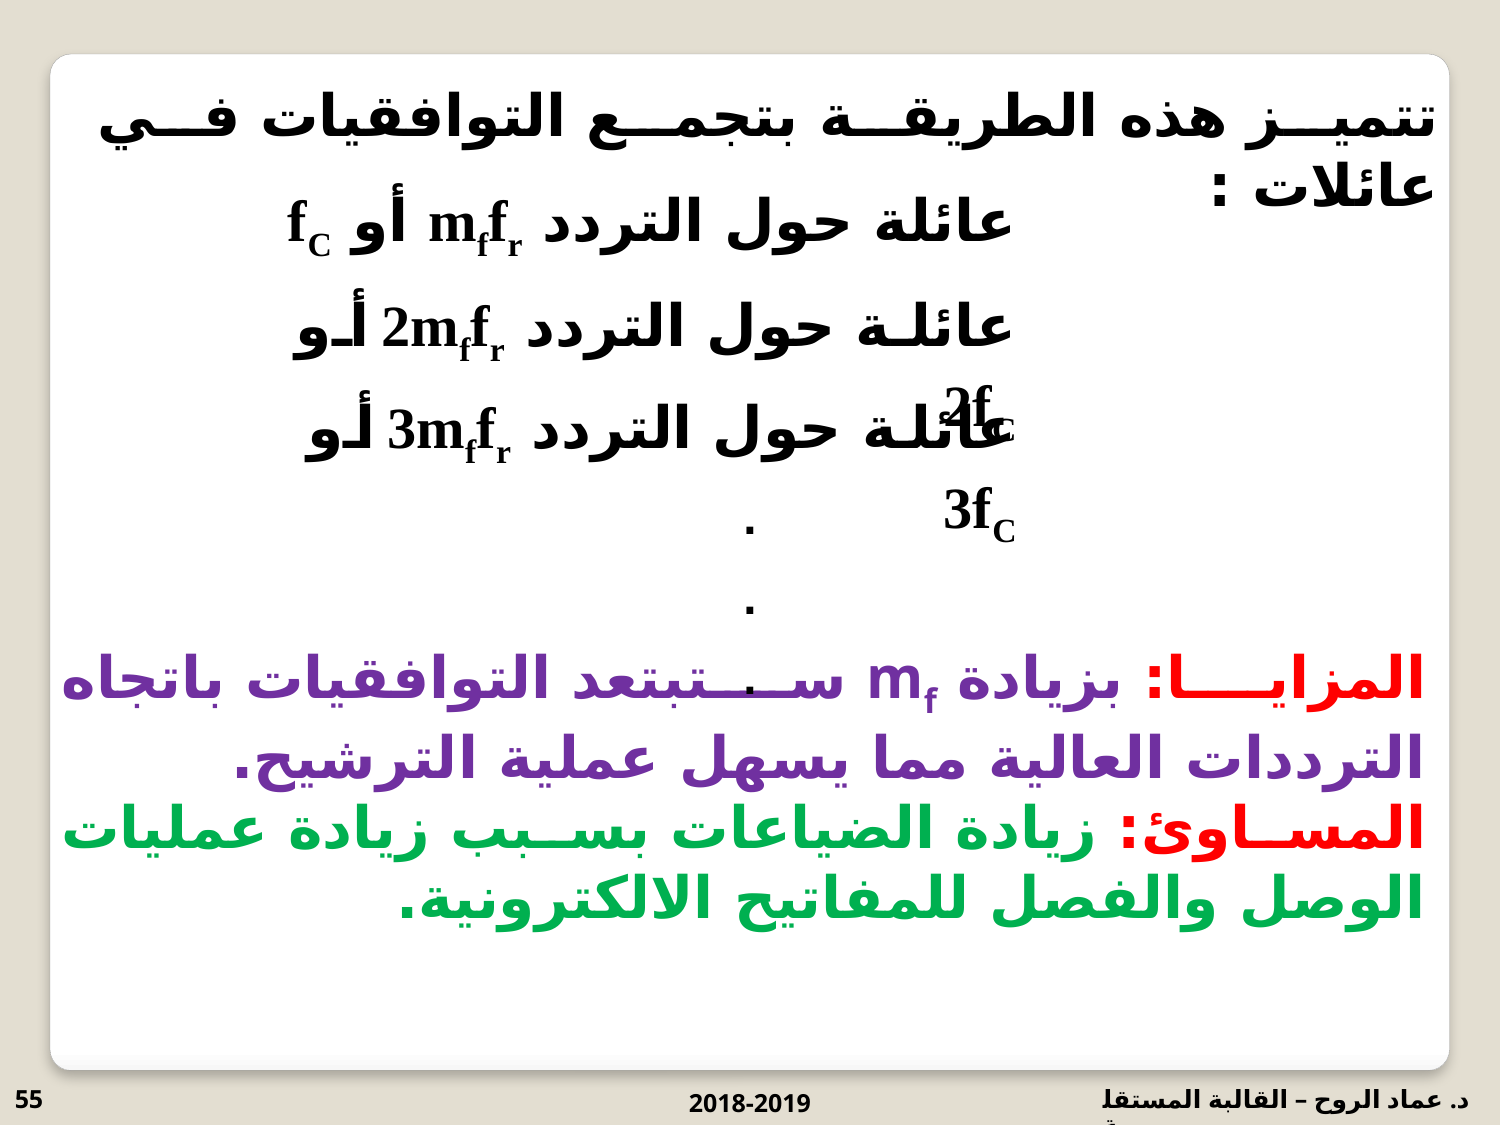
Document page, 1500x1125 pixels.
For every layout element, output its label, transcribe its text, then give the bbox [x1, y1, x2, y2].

text_box تتميز هذه الطريقة بتجمع التوافقيات في عائلات : [82, 70, 1454, 225]
slide_number 2018-2019 [562, 1065, 938, 1125]
text_box عائلة حول التردد 3mffr أو 3fC [292, 382, 1032, 557]
slide_number 55 [0, 1065, 106, 1125]
text_box عائلة حول التردد 2mffr أو 2fC [281, 281, 1032, 456]
text_box عائلة حول التردد mffr أو fC [93, 225, 1032, 271]
footer د. عماد الروح – القالبة المستقلة [1089, 1065, 1500, 1125]
text_box . . . [685, 480, 815, 736]
text_box المزايا: بزيادة mf ستبتعد التوافقيات باتجاه الترددات العالية مما يسهل عملية الترشيح. المساوئ: زيادة الضياعات بسبب زيادة عمليات الوصل والفصل للمفاتيح الالكترونية. [46, 632, 1442, 938]
